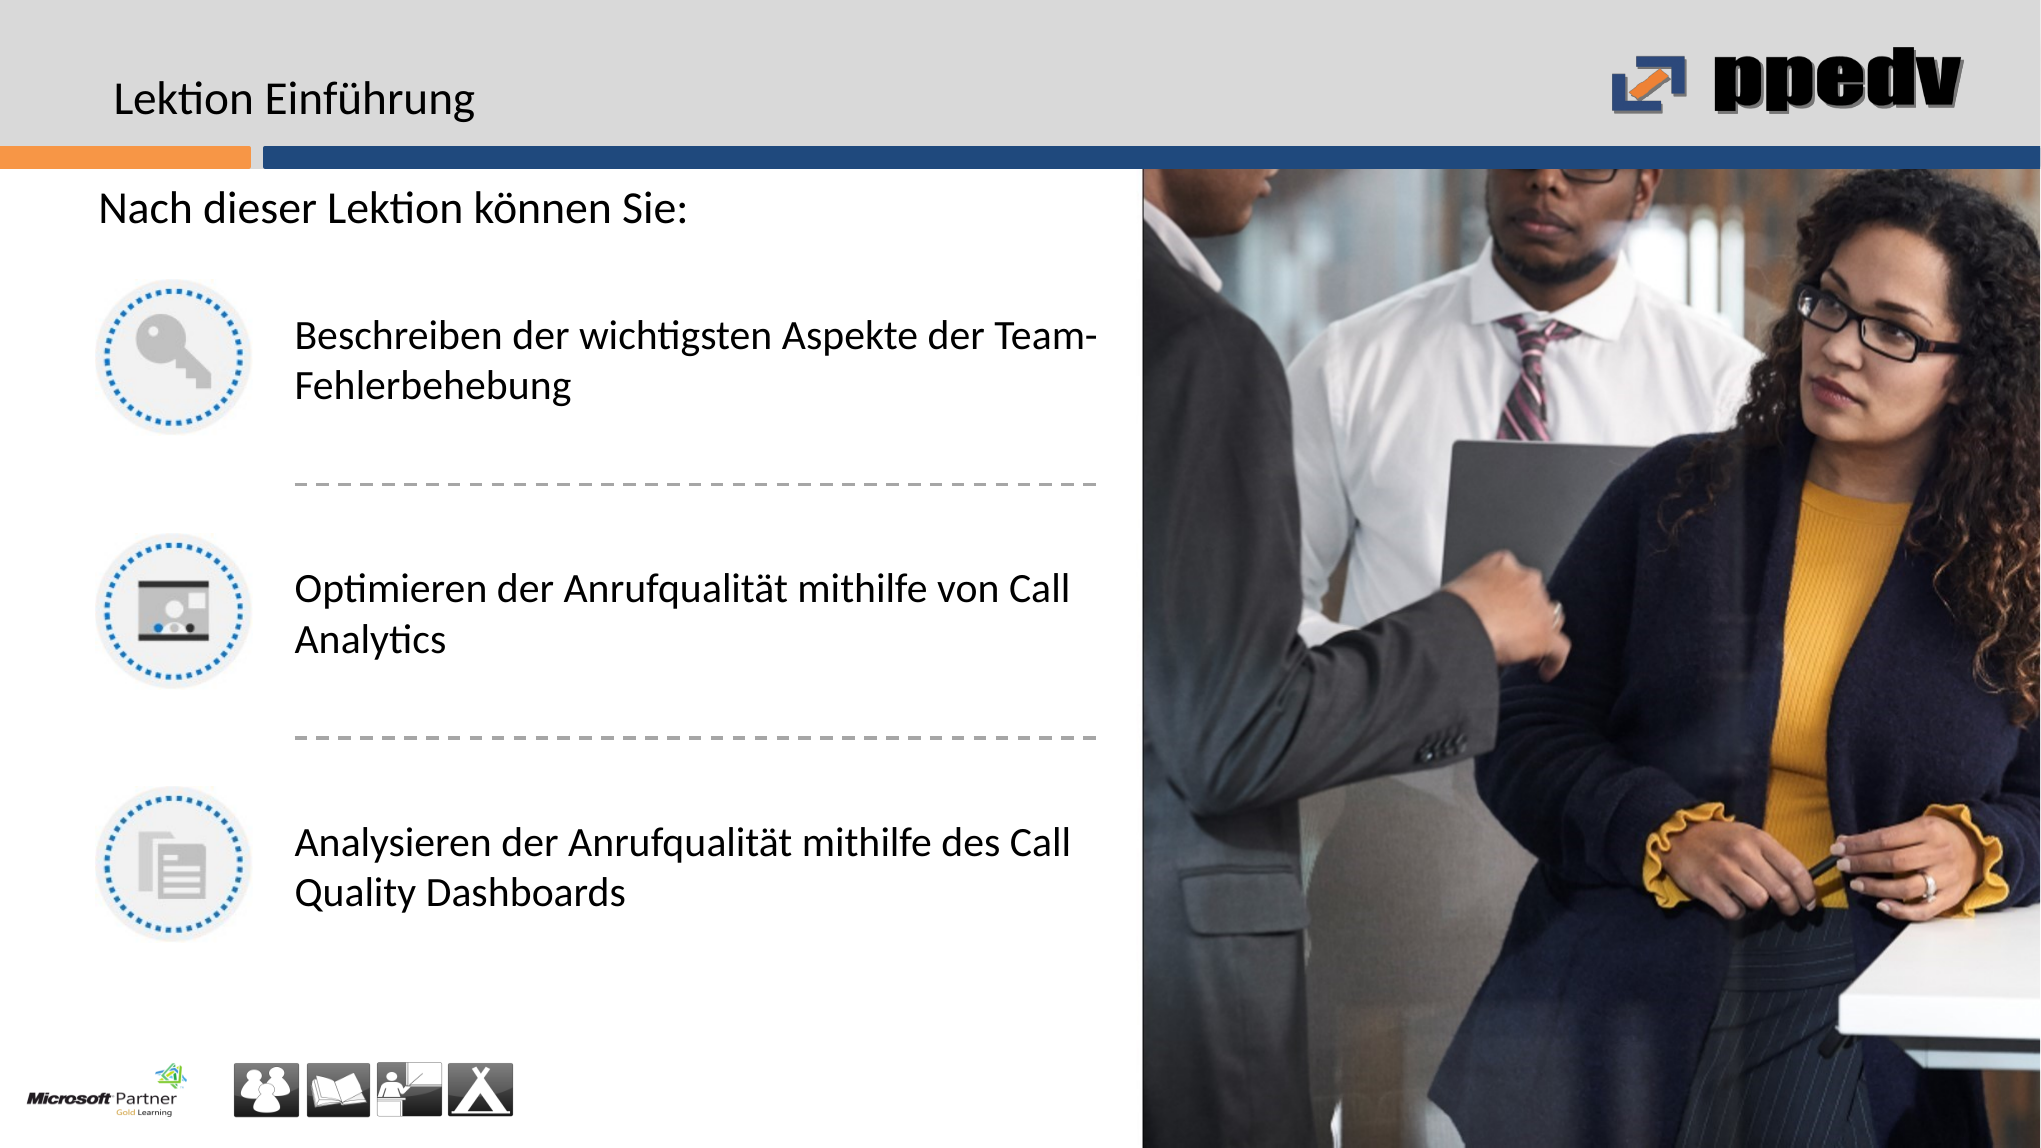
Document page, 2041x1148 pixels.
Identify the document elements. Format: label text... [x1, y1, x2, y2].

title Lektion Einführung [98, 59, 1125, 132]
picture [1598, 41, 1992, 125]
text_box Analysieren der Anrufqualität mithilfe des Call Quality Dashboards [294, 814, 1105, 915]
text_box Beschreiben der wichtigsten Aspekte der Team-Fehlerbehebung [294, 307, 1105, 408]
picture [0, 169, 2041, 1148]
text_box Optimieren der Anrufqualität mithilfe von Call Analytics [294, 561, 1105, 662]
text_box Nach dieser Lektion können Sie: [98, 177, 1105, 245]
